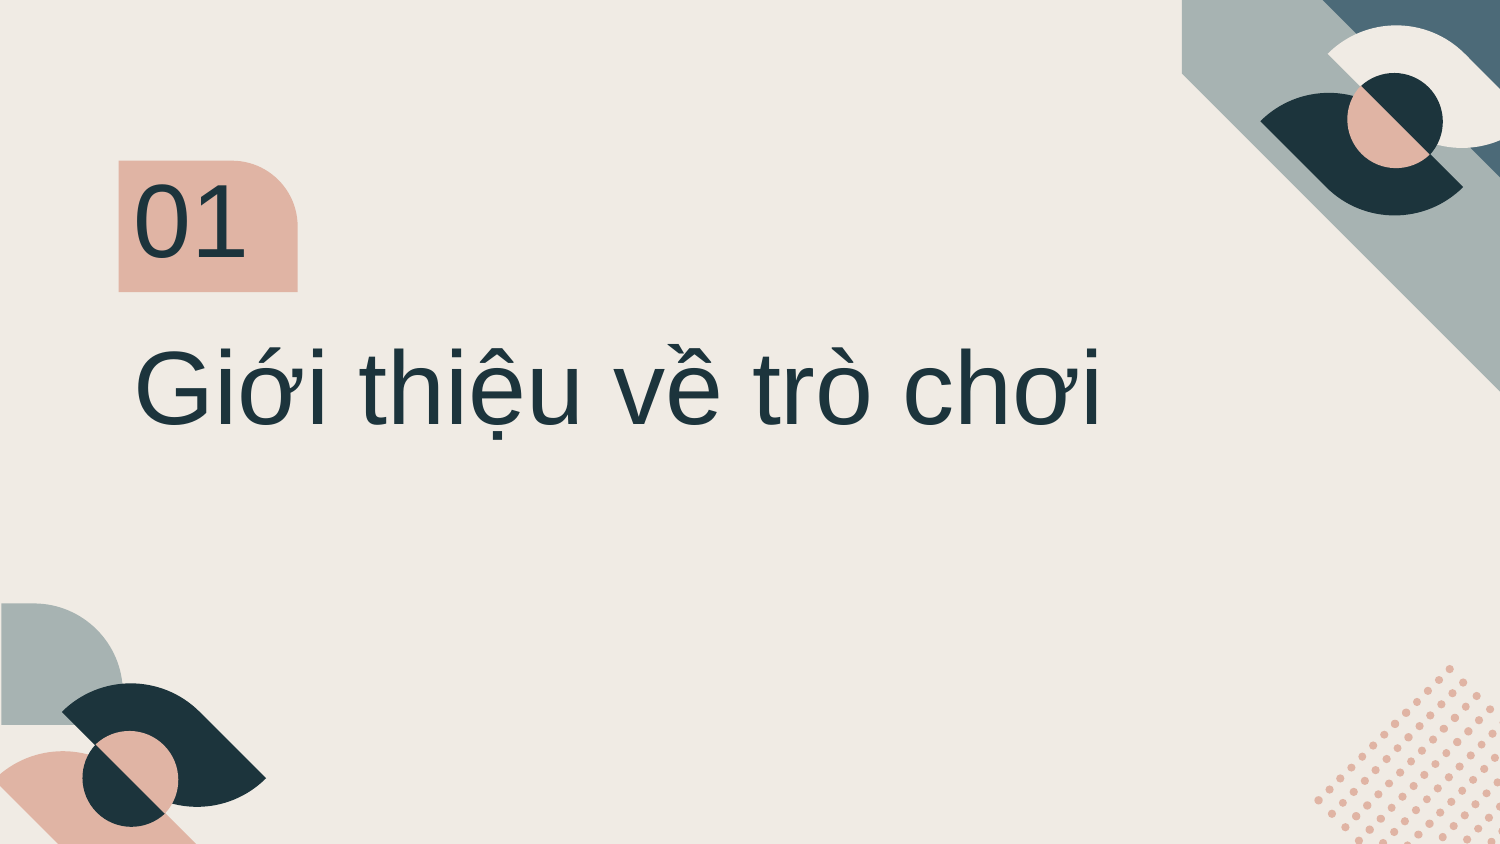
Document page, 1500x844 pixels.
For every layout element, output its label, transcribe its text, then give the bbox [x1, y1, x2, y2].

text_box [116, 158, 300, 295]
list 01 [118, 159, 303, 267]
title Giới thiệu về trò chơi [118, 323, 1248, 455]
